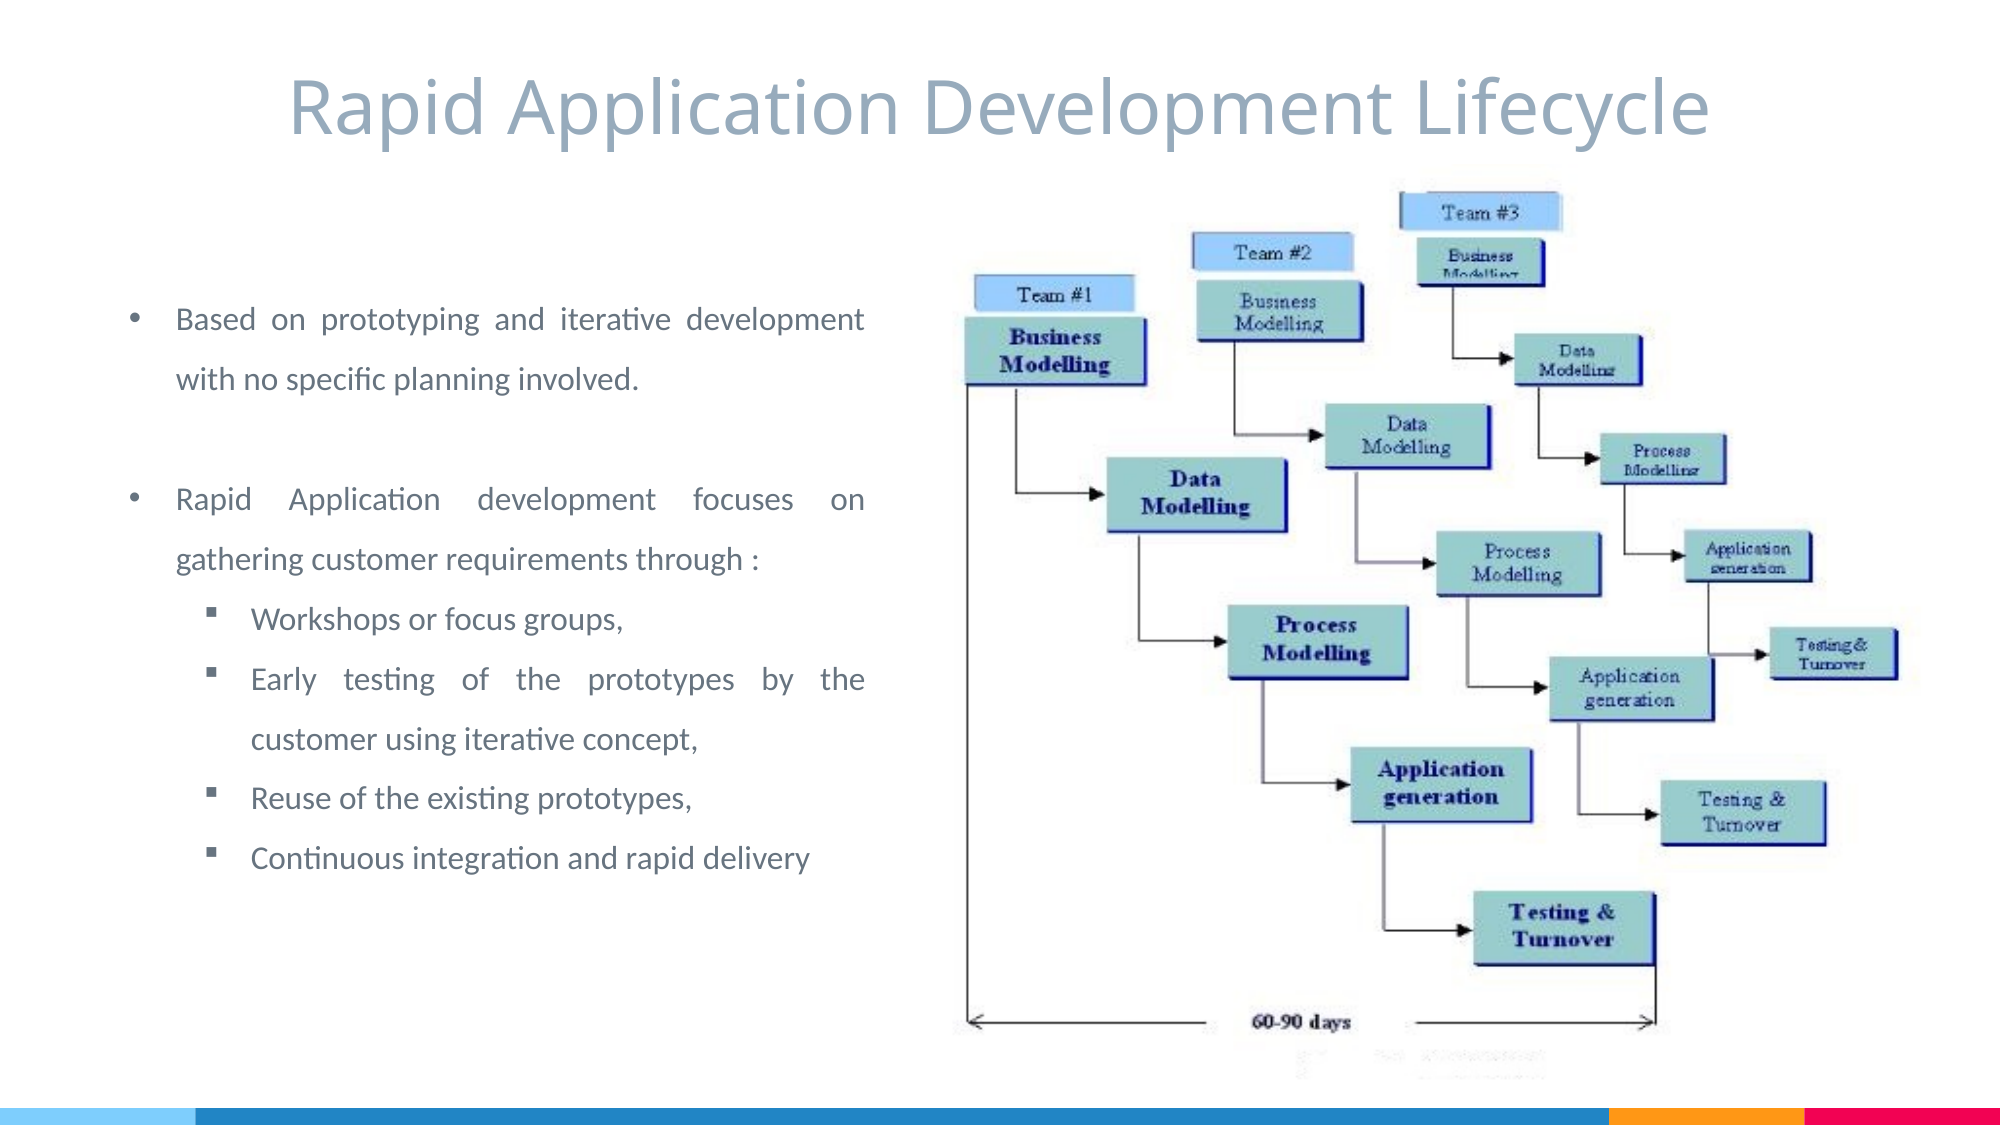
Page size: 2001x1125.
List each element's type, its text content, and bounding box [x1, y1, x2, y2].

picture [922, 164, 1940, 1088]
title Rapid Application Development Lifecycle [114, 65, 1886, 165]
list Based on prototyping and iterative development with no specific planning involved. Rapid Application development focuses on gathering customer requirements through : Workshops or focus groups, Early testing of the prototypes by the customer using iterative concept, Reuse of the existing prototypes, Continuous integration and rapid delivery [114, 262, 882, 1078]
